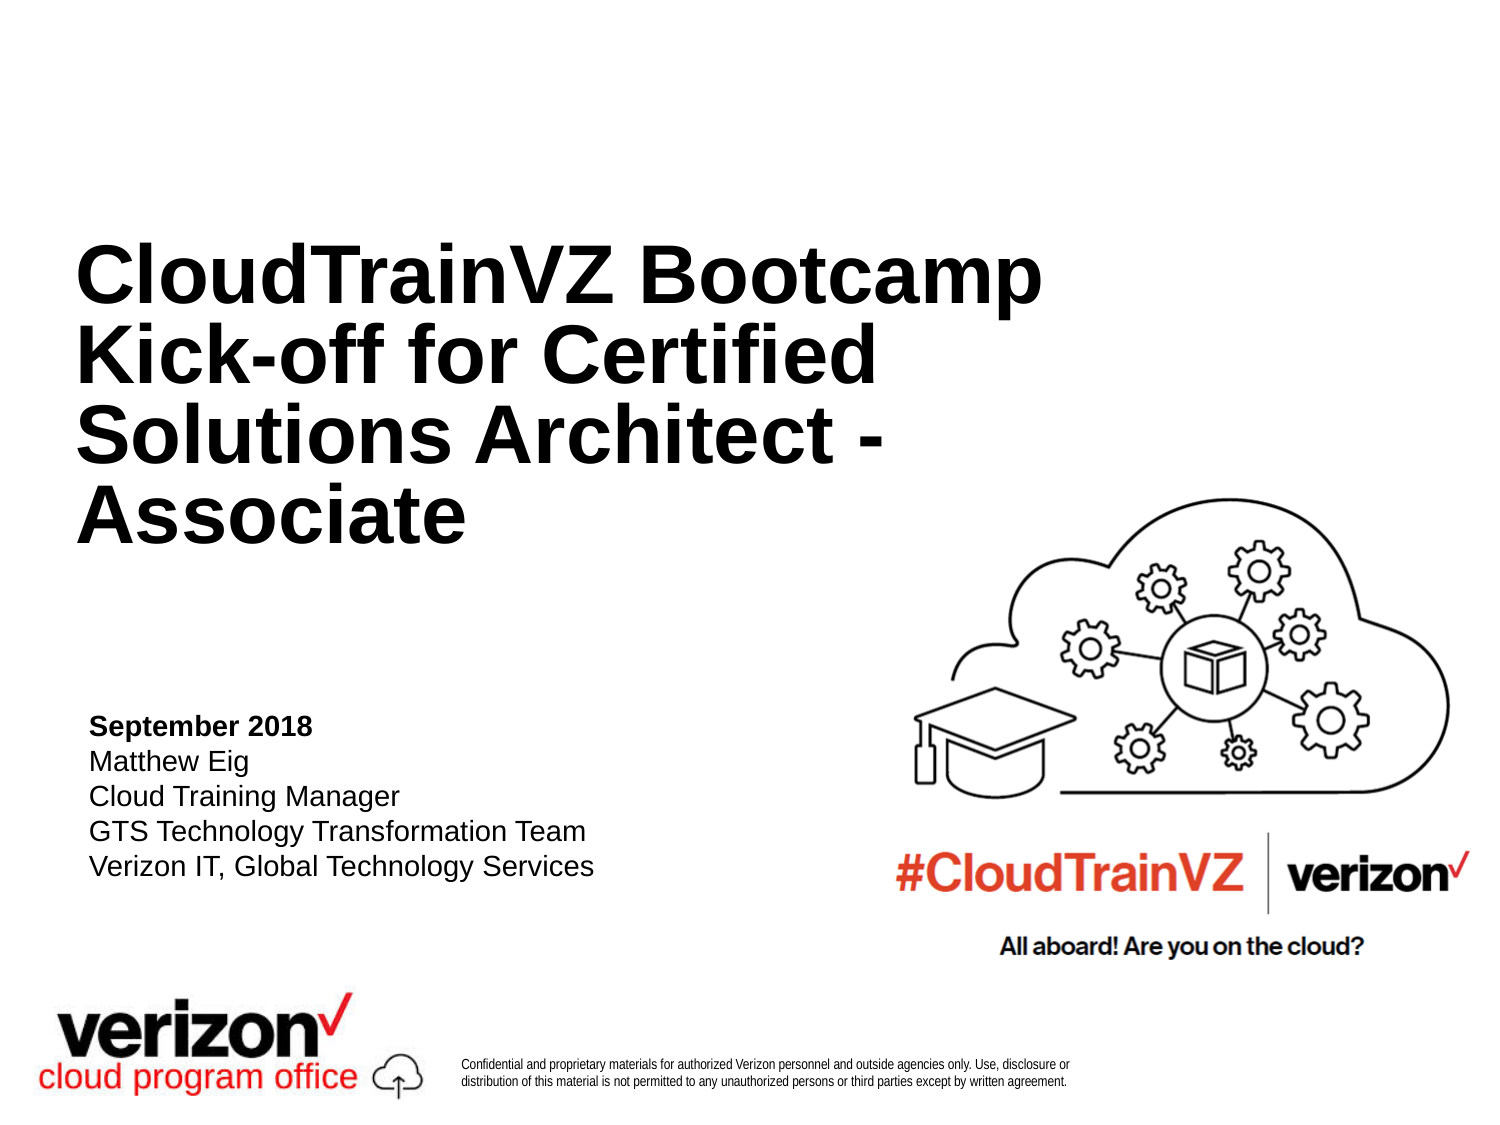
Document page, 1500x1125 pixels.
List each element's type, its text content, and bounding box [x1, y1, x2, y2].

picture [846, 449, 1500, 987]
title CloudTrainVZ Bootcamp Kick-off for Certified Solutions Architect - Associate [75, 239, 1063, 525]
picture [24, 985, 432, 1104]
text_box September 2018 Matthew Eig Cloud Training Manager GTS Technology Transformation Team Verizon IT, Global Technology Services [74, 699, 625, 960]
